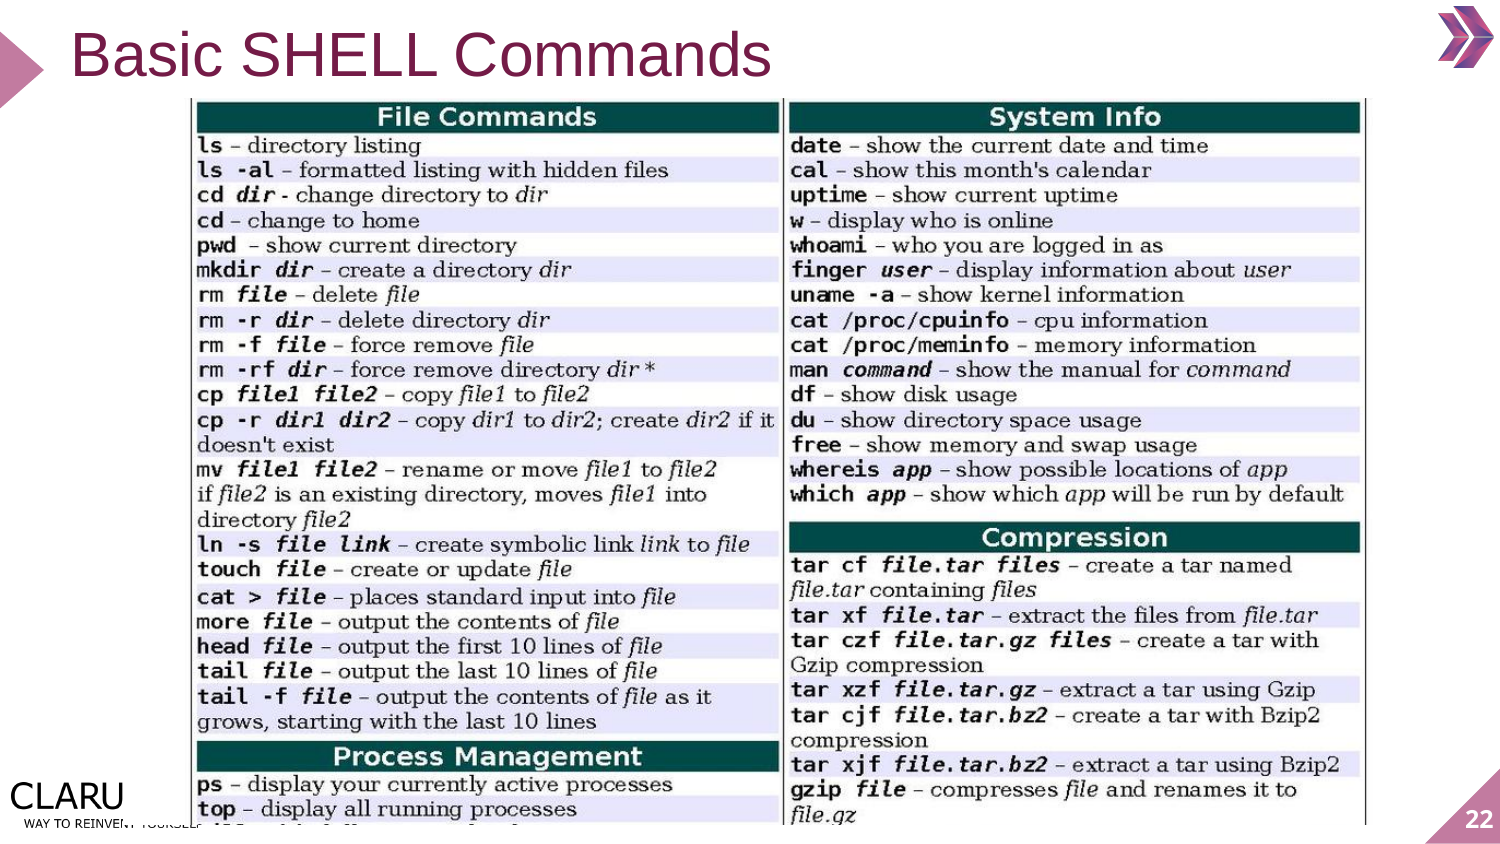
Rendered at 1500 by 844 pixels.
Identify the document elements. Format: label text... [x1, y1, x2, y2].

text_box Basic SHELL Commands [70, 28, 1434, 132]
slide_number 22 [1418, 760, 1494, 838]
picture [11, 98, 1434, 828]
picture [1438, 6, 1494, 68]
